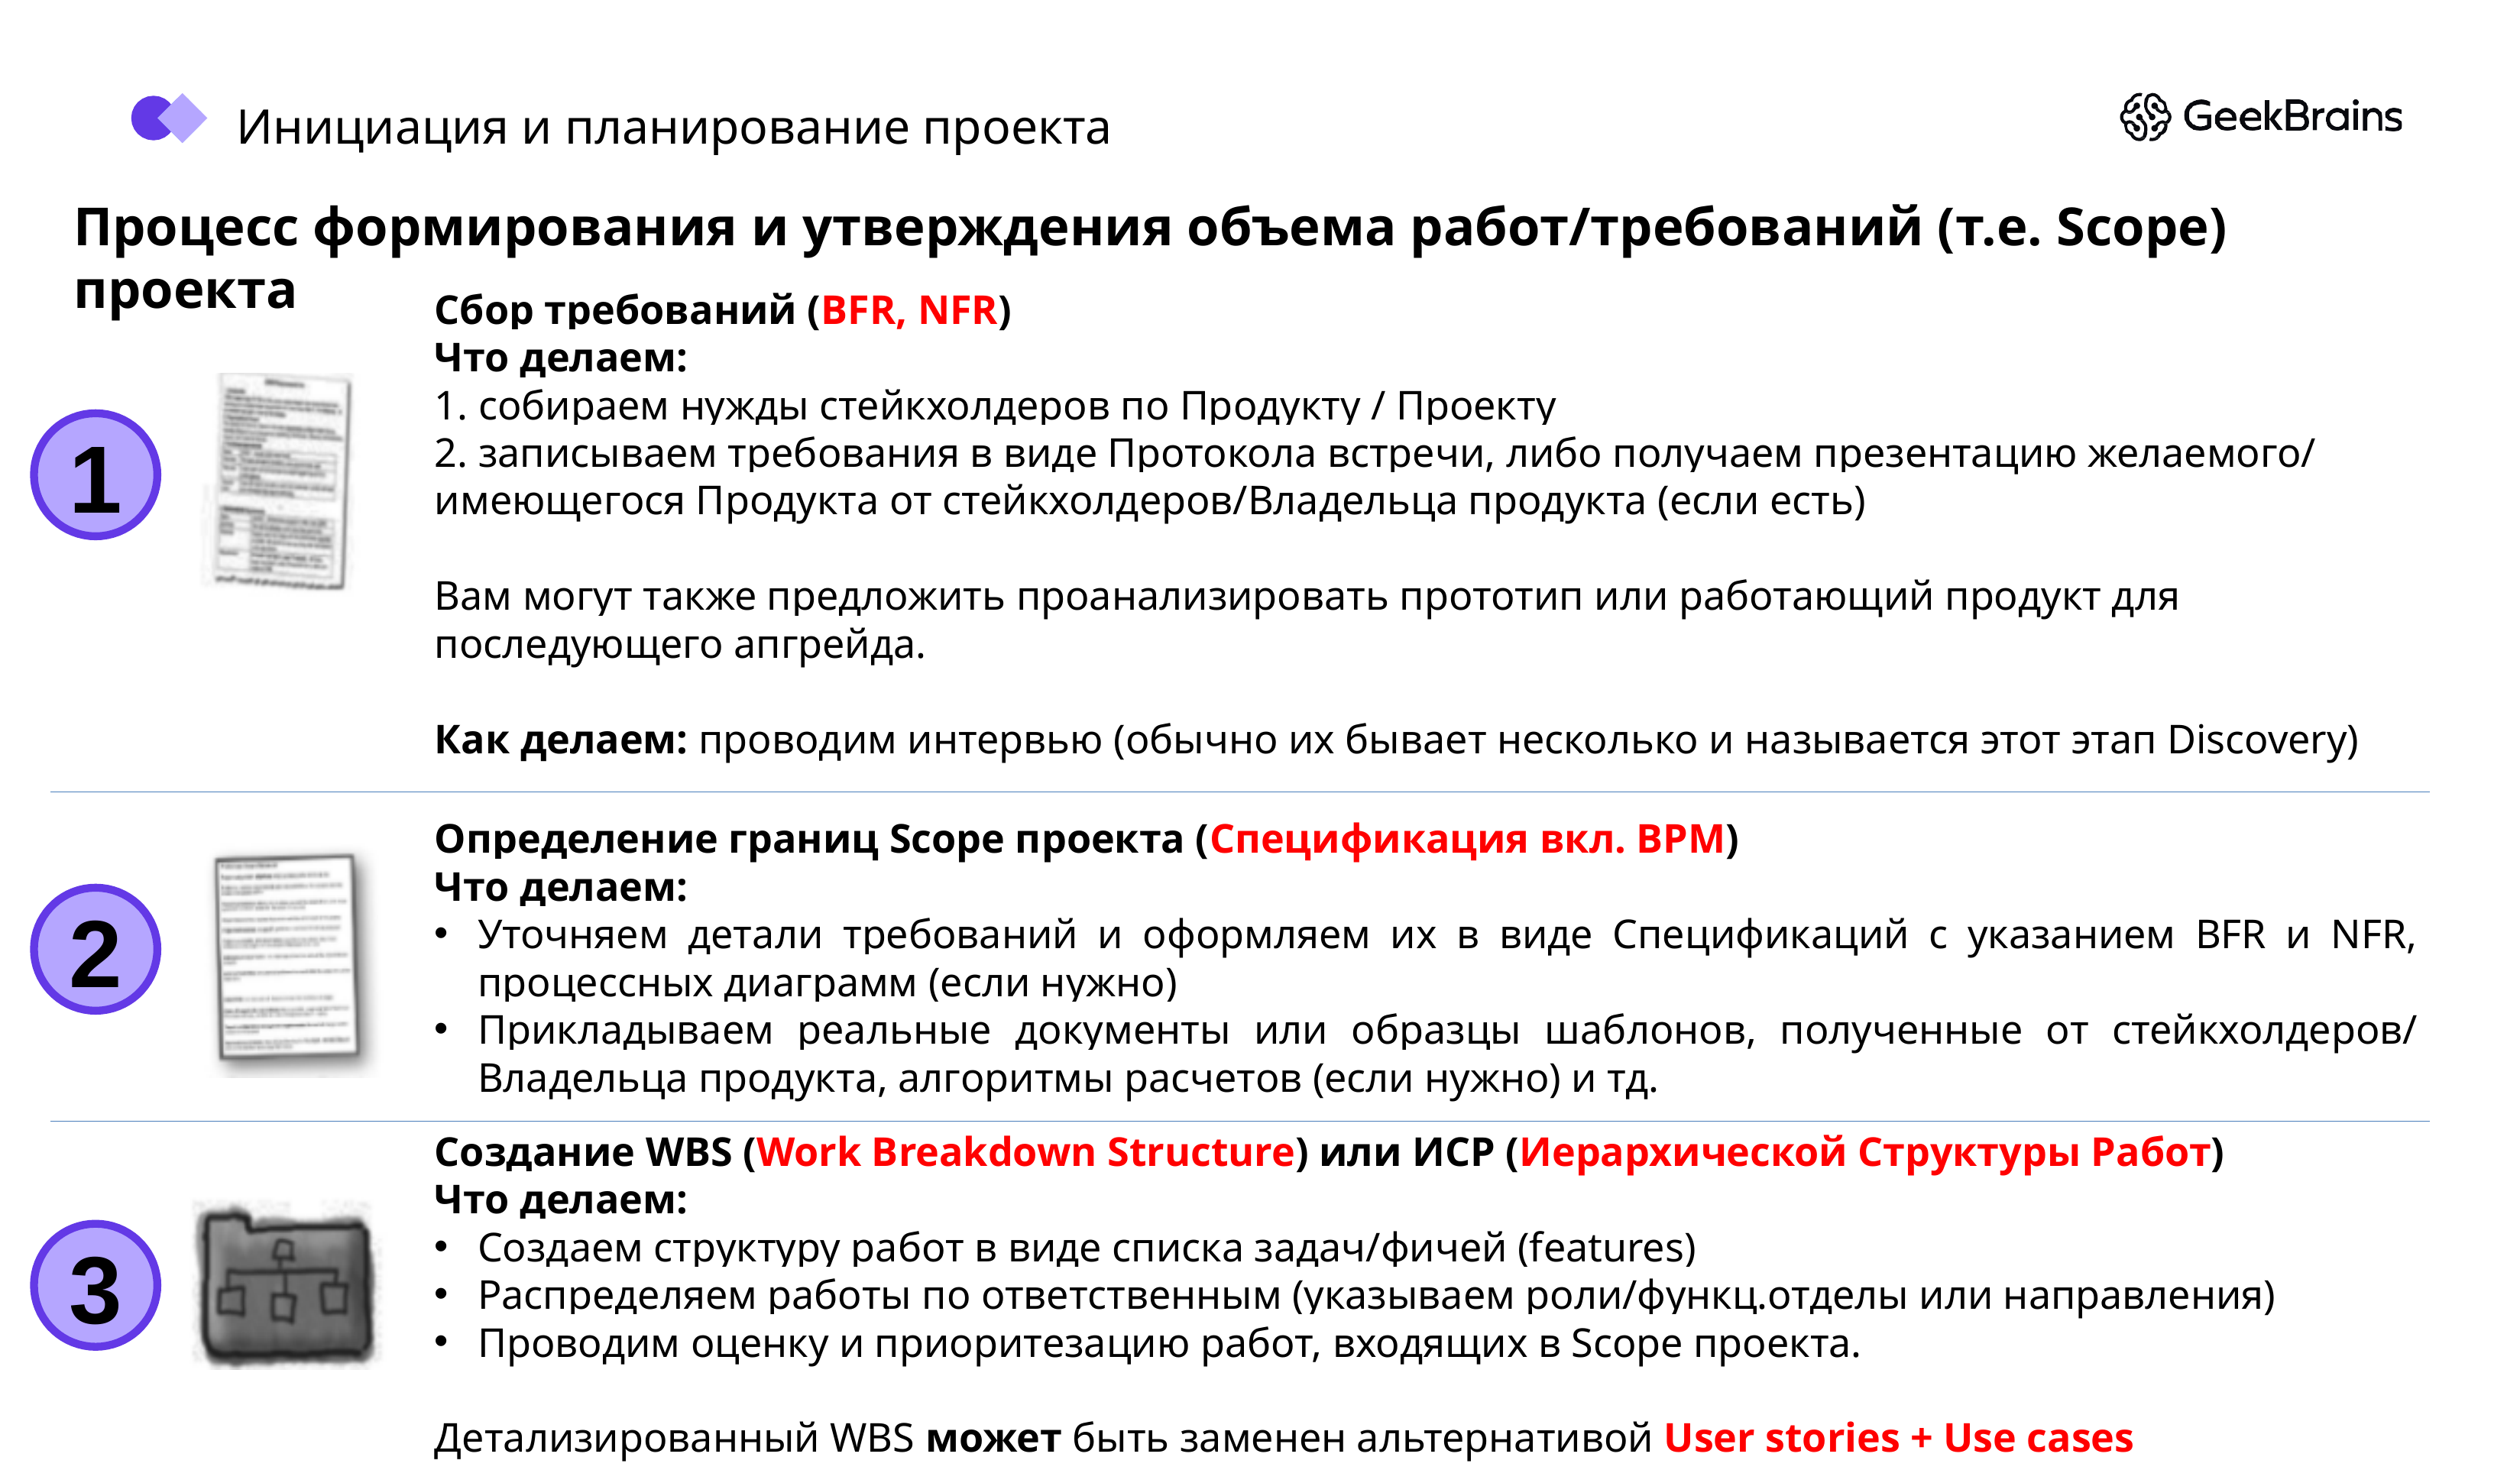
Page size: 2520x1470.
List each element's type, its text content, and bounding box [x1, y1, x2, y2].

text_box [157, 92, 208, 144]
text_box Процесс формирования и утверждения объема работ/требований (т.е. Scope) проекта [73, 155, 2340, 304]
picture [186, 373, 384, 602]
text_box 2 [34, 887, 157, 1011]
text_box Определение границ Scope проекта (Спецификация вкл. BPM) Что делаем: Уточняем детали требований и оформляем их в виде Спецификаций с указанием BFR и NFR, процессных диаграмм (если нужно) Прикладываем реальные документы или образцы шаблонов, полученные от стейкхолдеров/ Владельца продукта, алгоритмы расчетов (если нужно) и тд. [423, 792, 2431, 1121]
text_box Сбор требований (BFR, NFR) Что делаем: 1. собираем нужды стейкхолдеров по Продукту / Проекту 2. записываем требования в виде Протокола встречи, либо получаем презентацию желаемого/ имеющегося Продукта от стейкхолдеров/Владельца продукта (если есть) Вам могут также предложить проанализировать прототип или работающий продукт для последующего апгрейда. Как делаем: проводим интервью (обычно их бывает несколько и называется этот этап Discovery) [423, 288, 2463, 758]
text_box Создание WBS (Work Breakdown Structure) или ИСР (Иерархической Структуры Работ) Что делаем: Создаем структуру работ в виде списка задач/фичей (features) Распределяем работы по ответственным (указываем роли/функц.отделы или направления) Проводим оценку и приоритезацию работ, входящих в Scope проекта. Детализированный WBS может быть заменен альтернативой User stories + Use cases [423, 1155, 2431, 1431]
picture [182, 1196, 399, 1370]
text_box Инициация и планирование проекта [225, 71, 1521, 155]
text_box 3 [34, 1223, 157, 1347]
picture [191, 834, 390, 1078]
text_box [131, 96, 171, 141]
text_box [2120, 92, 2402, 141]
text_box 1 [34, 413, 157, 536]
